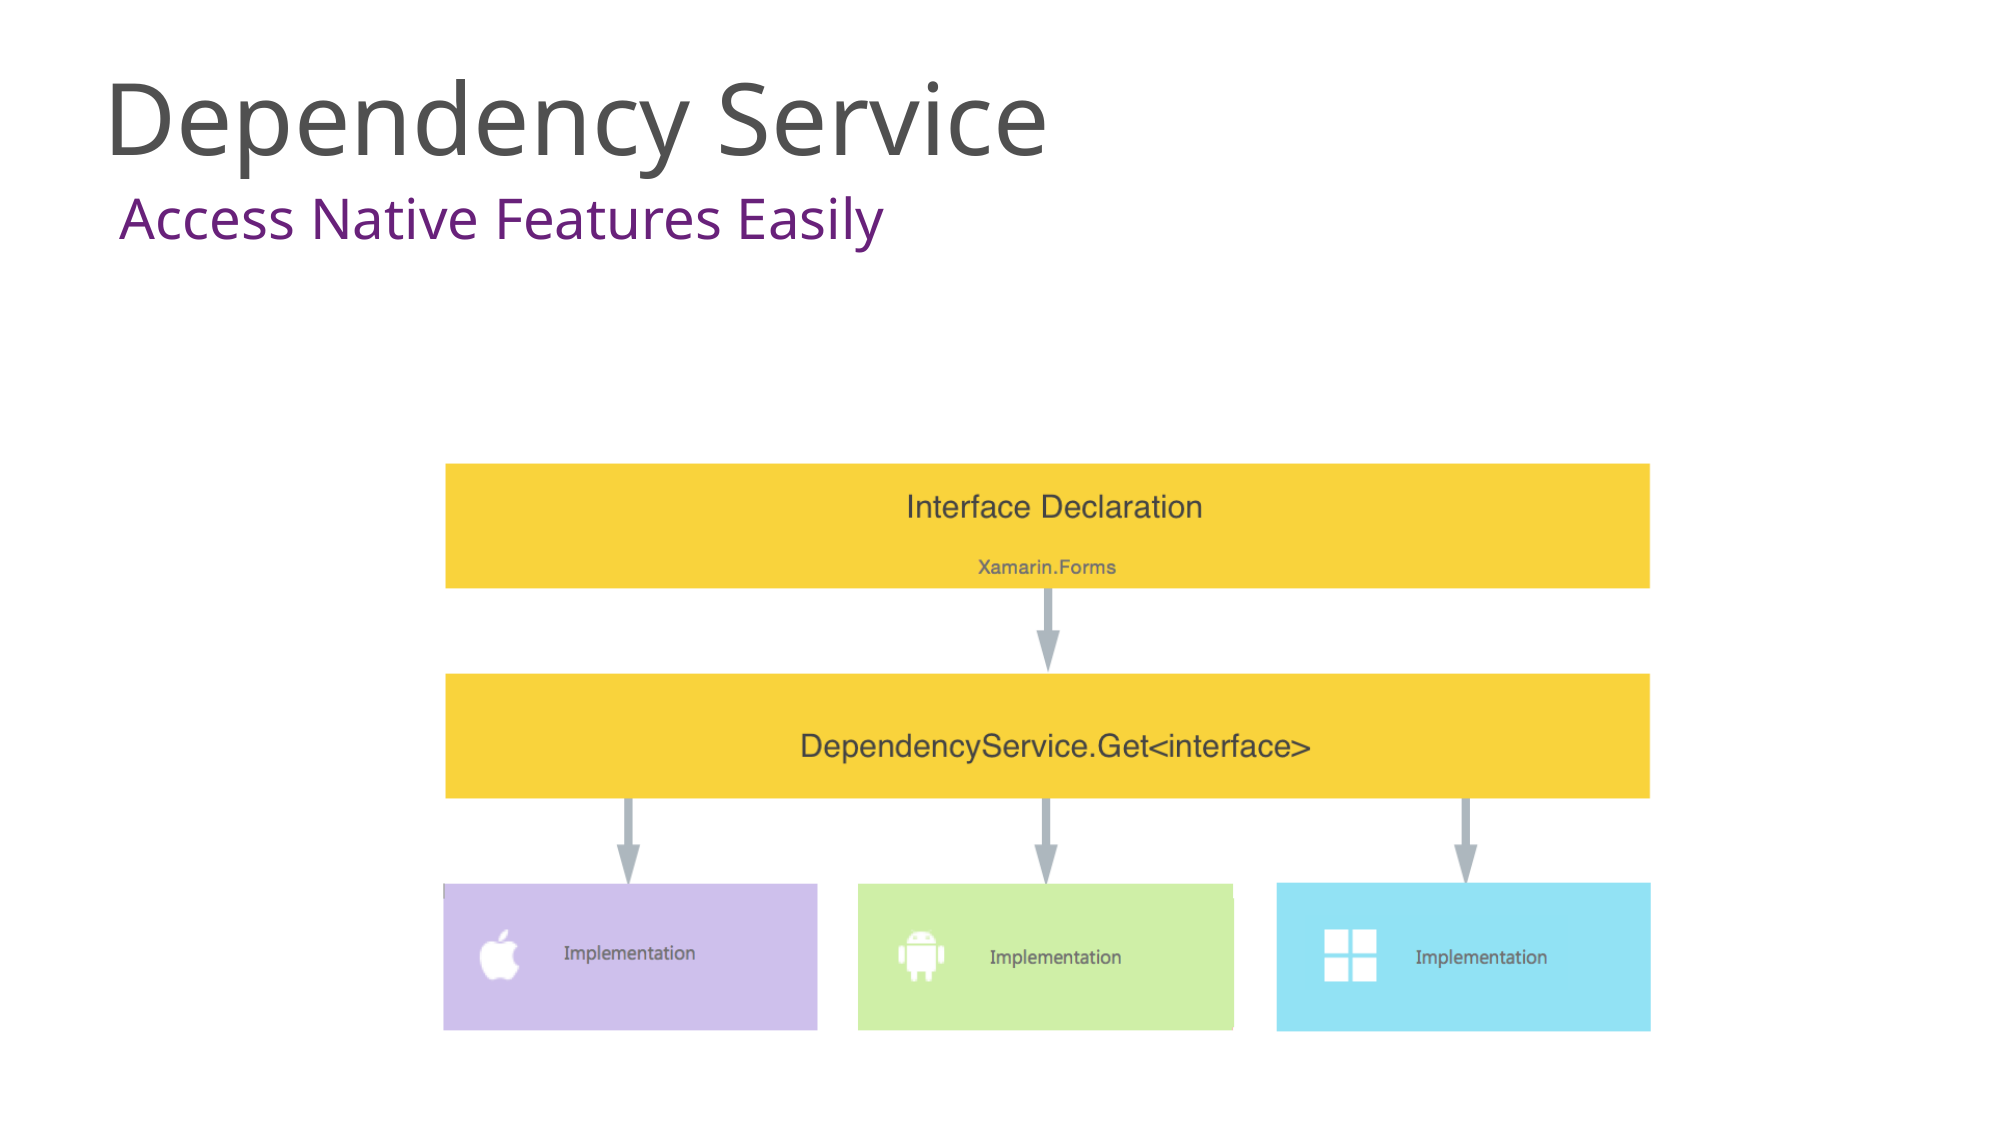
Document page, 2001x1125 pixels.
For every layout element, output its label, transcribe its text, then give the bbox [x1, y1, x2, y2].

picture [404, 422, 1684, 1125]
list Access Native Features Easily [88, 200, 1863, 276]
title Dependency Service [88, 47, 2000, 200]
